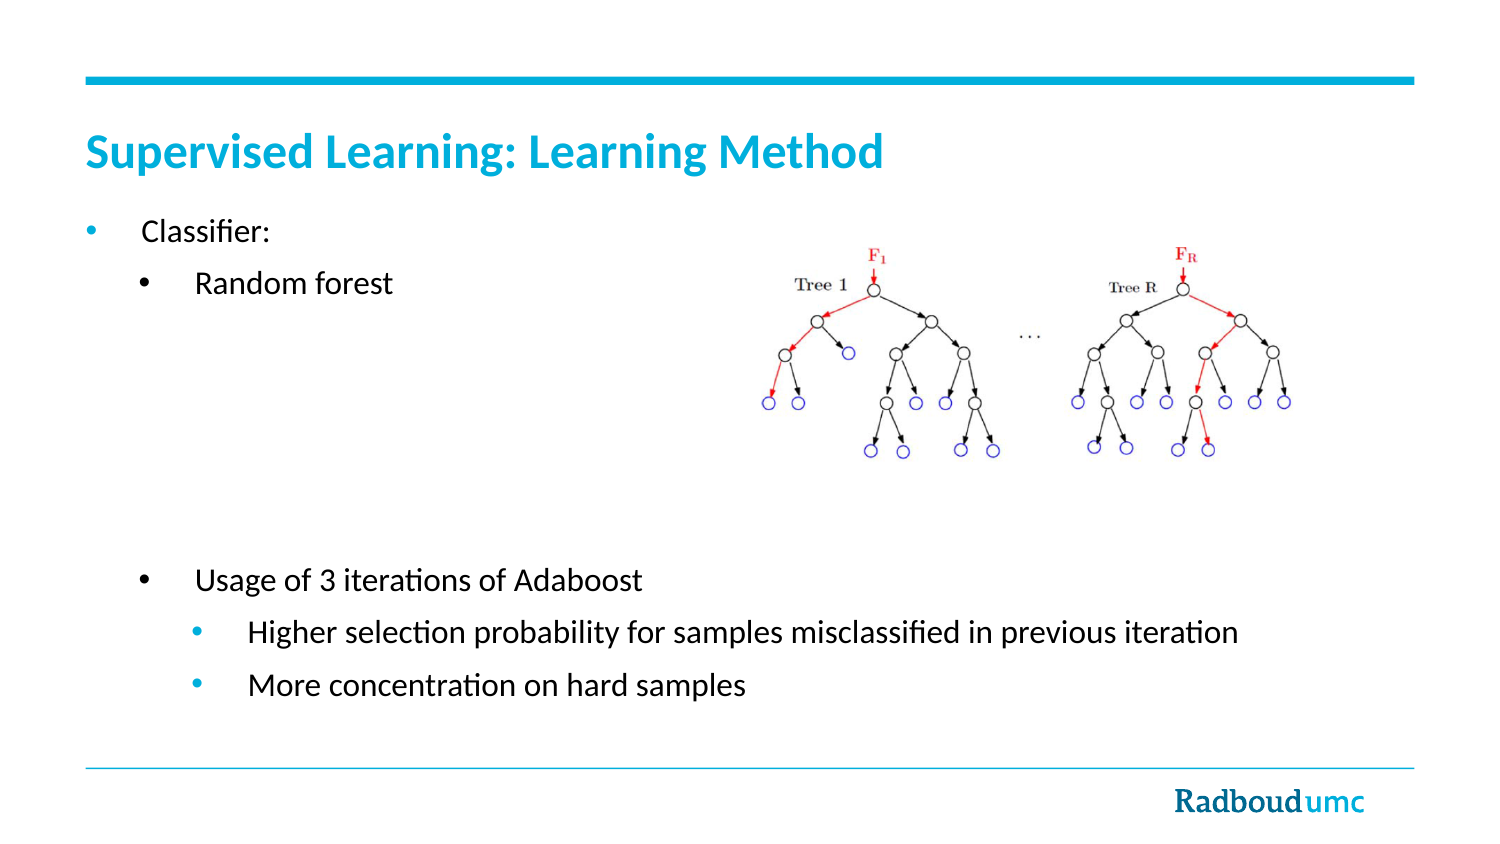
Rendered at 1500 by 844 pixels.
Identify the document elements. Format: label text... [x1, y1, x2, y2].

list Classifier: Random forest Usage of 3 iterations of Adaboost Higher selection probability for samples misclassified in previous iteration More concentration on hard samples [85, 197, 1415, 715]
picture [757, 244, 1294, 465]
title Supervised Learning: Learning Method [85, 91, 1415, 179]
